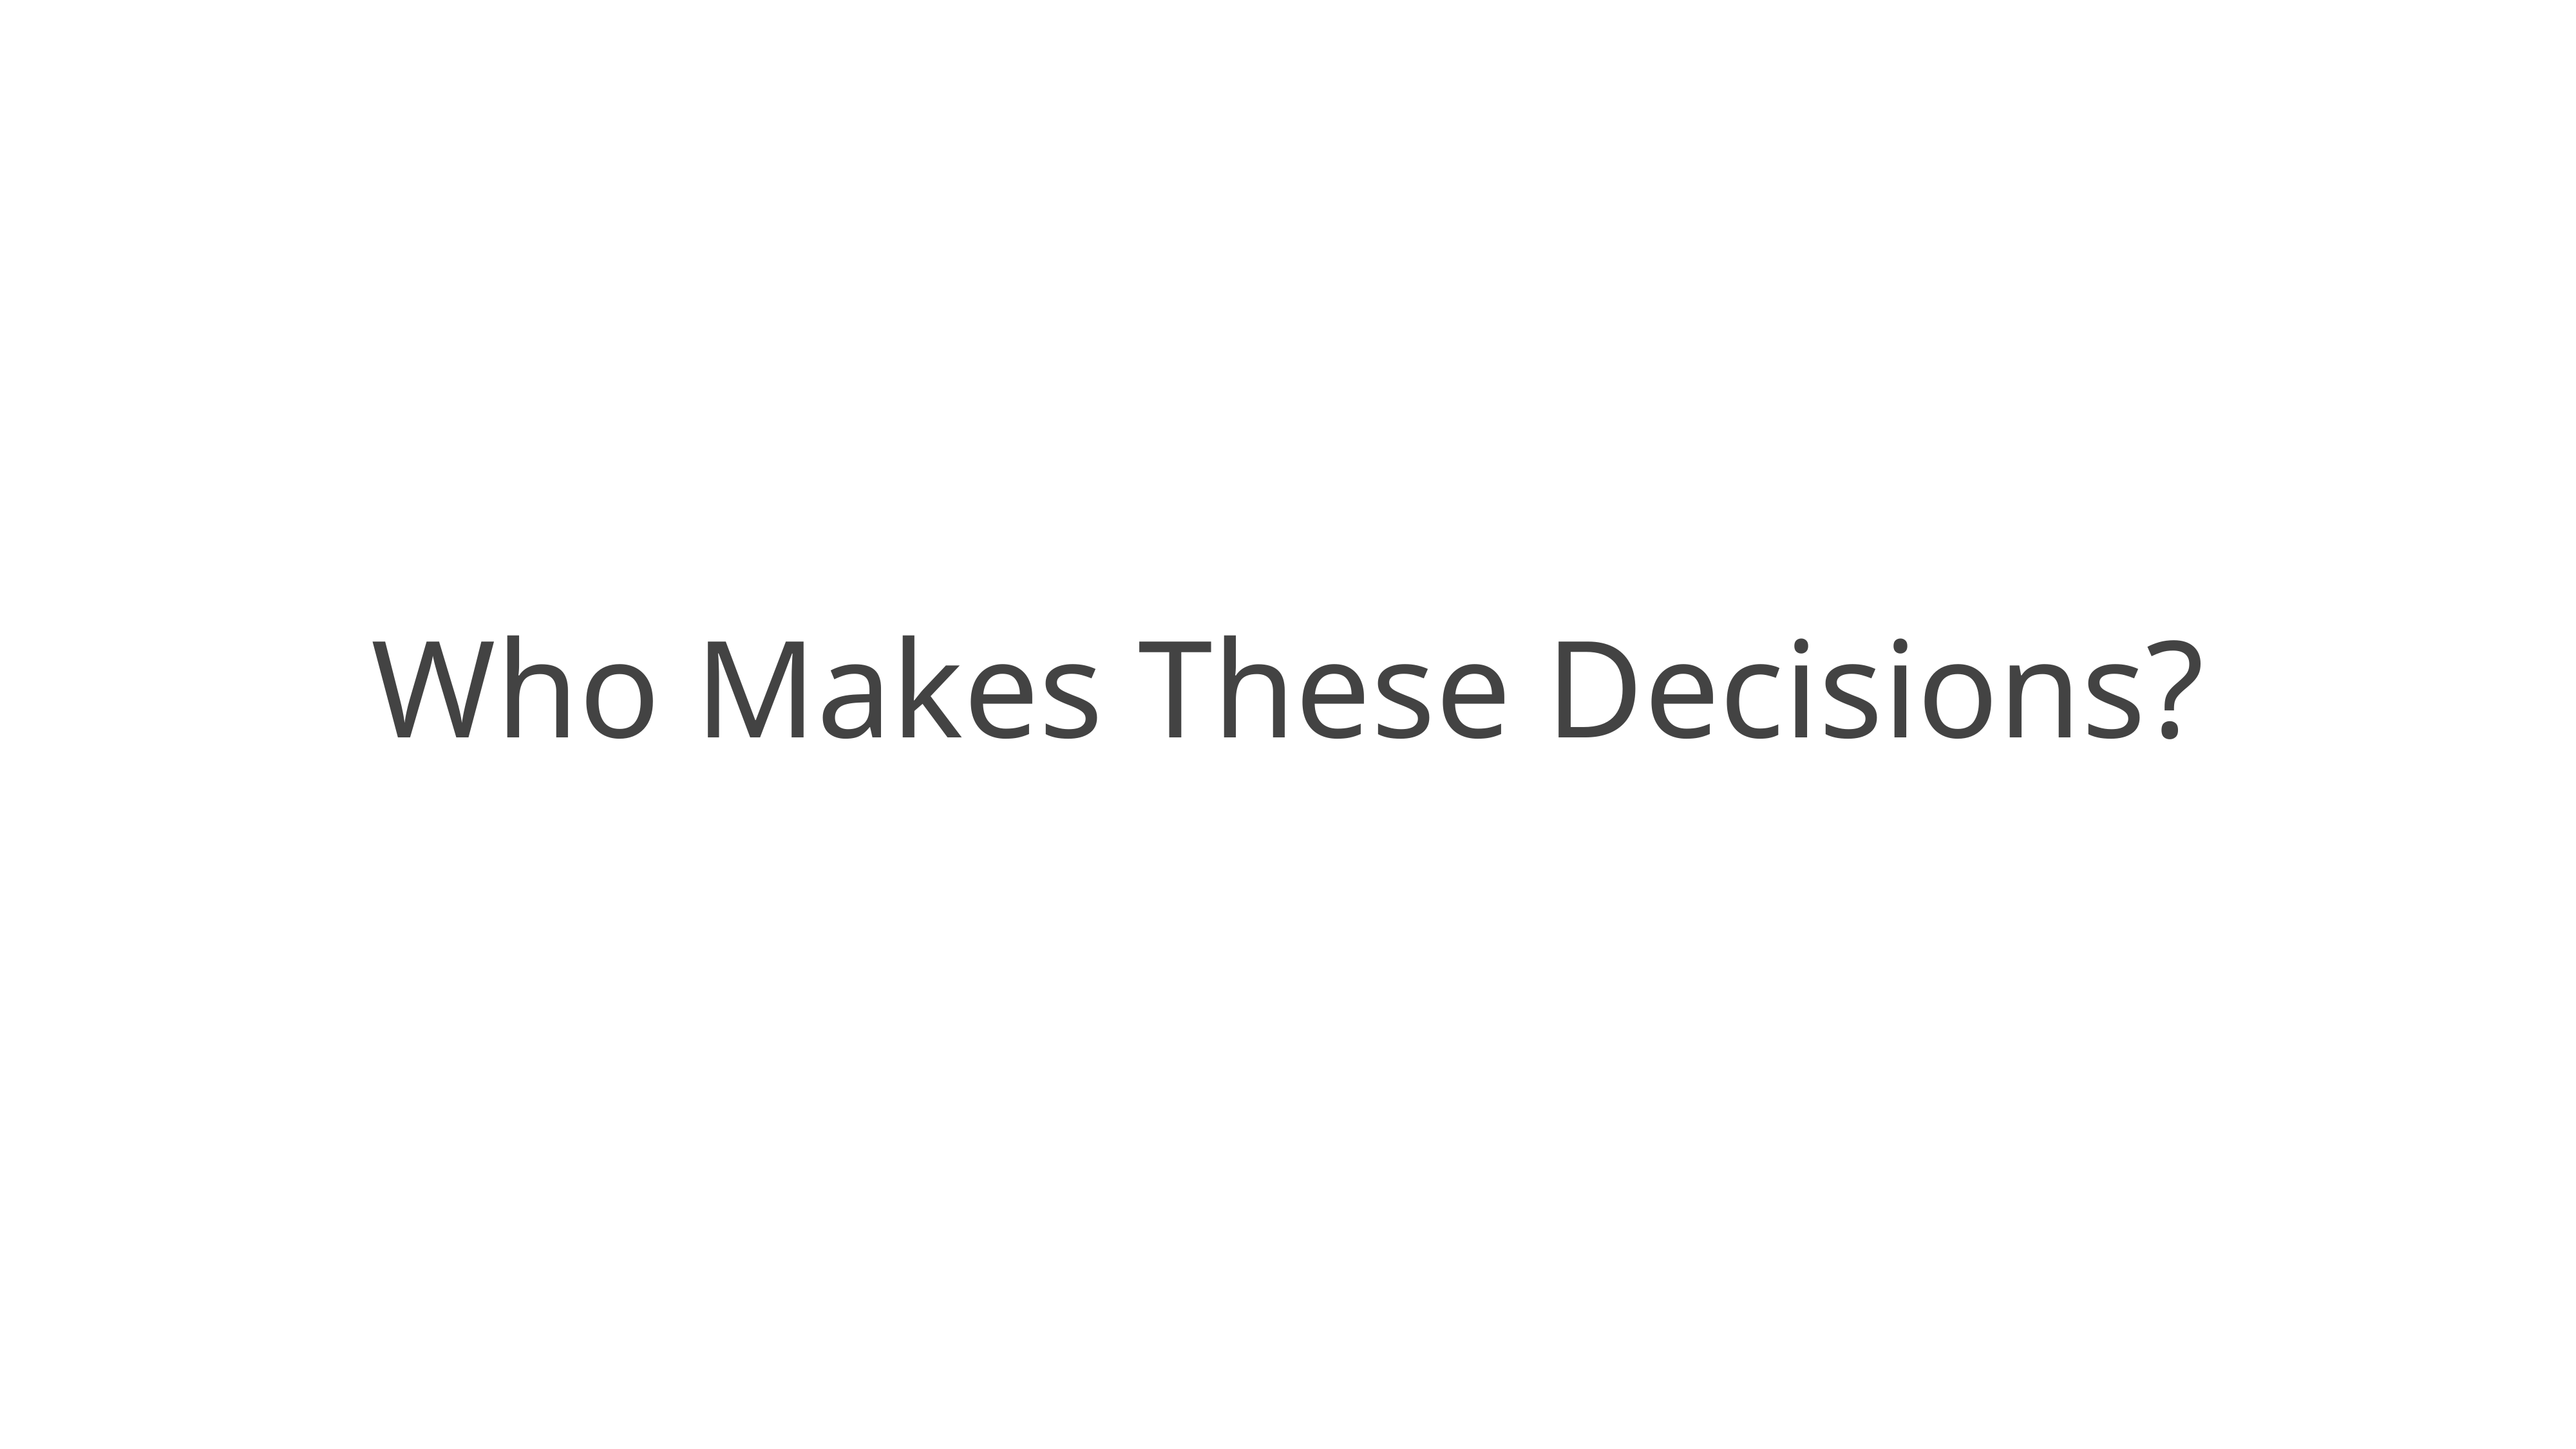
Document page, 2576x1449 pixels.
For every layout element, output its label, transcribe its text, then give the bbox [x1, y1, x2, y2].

text_box Who Makes These Decisions? [321, 596, 2254, 773]
